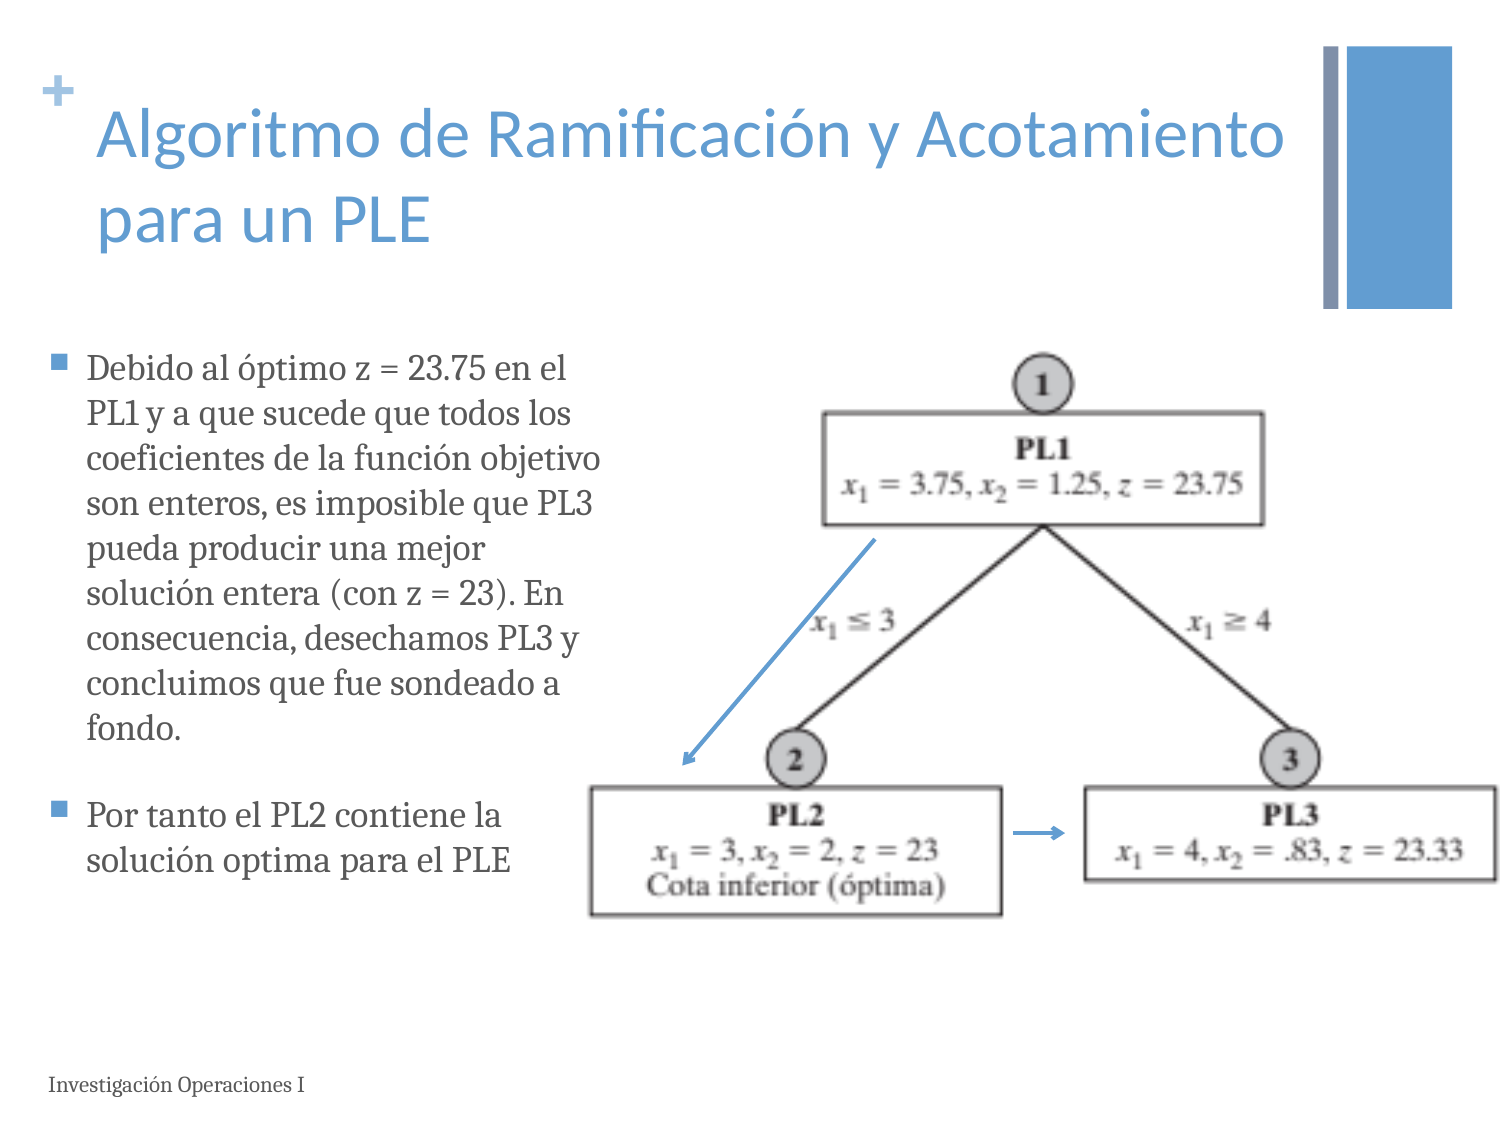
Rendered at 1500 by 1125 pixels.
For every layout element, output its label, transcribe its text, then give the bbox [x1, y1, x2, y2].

title Algoritmo de Ramificación y Acotamiento para un PLE [81, 79, 1322, 263]
footer Investigación Operaciones I [33, 1053, 1038, 1114]
text_box Debido al óptimo z = 23.75 en el PL1 y a que sucede que todos los coeficientes de la función objetivo son enteros, es imposible que PL3 pueda producir una mejor solución entera (con z = 23). En consecuencia, desechamos PL3 y concluimos que fue sondeado a fondo. Por tanto el PL2 contiene la solución optima para el PLE [34, 335, 541, 928]
picture [548, 312, 1500, 935]
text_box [681, 538, 876, 767]
